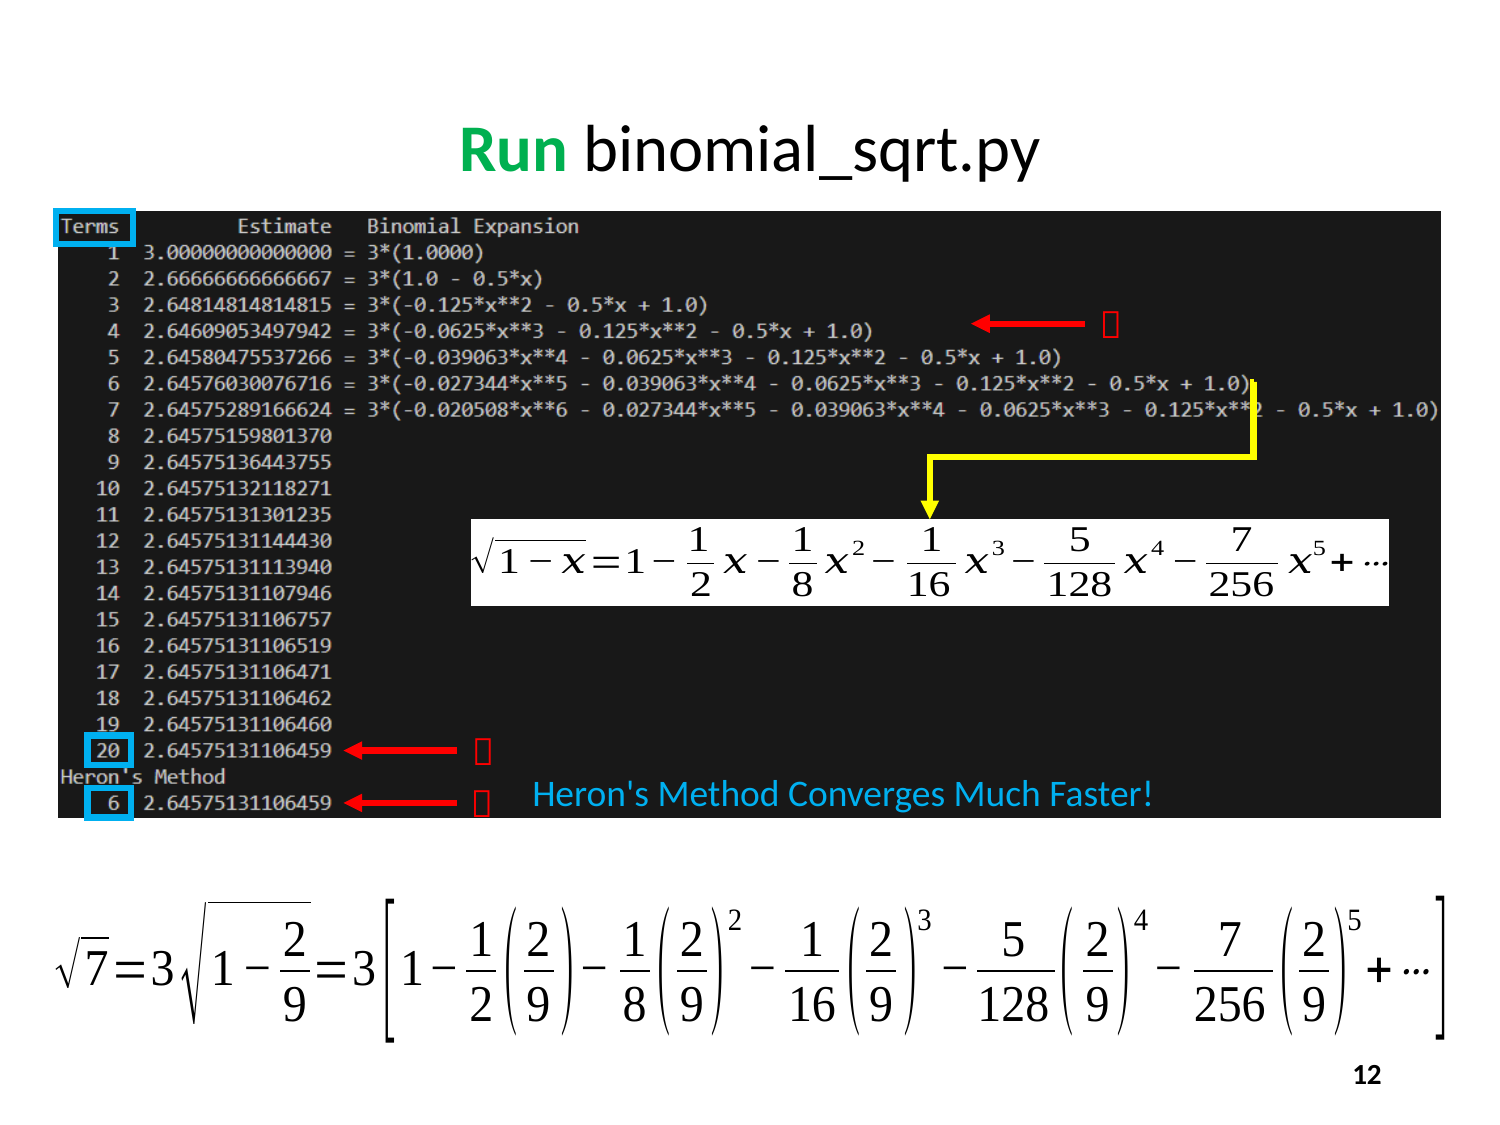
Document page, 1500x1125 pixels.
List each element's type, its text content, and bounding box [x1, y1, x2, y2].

picture [92, 792, 127, 813]
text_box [343, 772, 519, 834]
title Run binomial_sqrt.py [103, 59, 1397, 211]
slide_number 12 [1059, 1042, 1397, 1103]
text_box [971, 293, 1148, 354]
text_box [929, 382, 1254, 520]
picture [58, 211, 1441, 818]
picture [60, 215, 129, 240]
text_box Heron's Method Converges Much Faster! [519, 818, 1189, 822]
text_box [343, 720, 521, 781]
text_box [55, 210, 134, 245]
